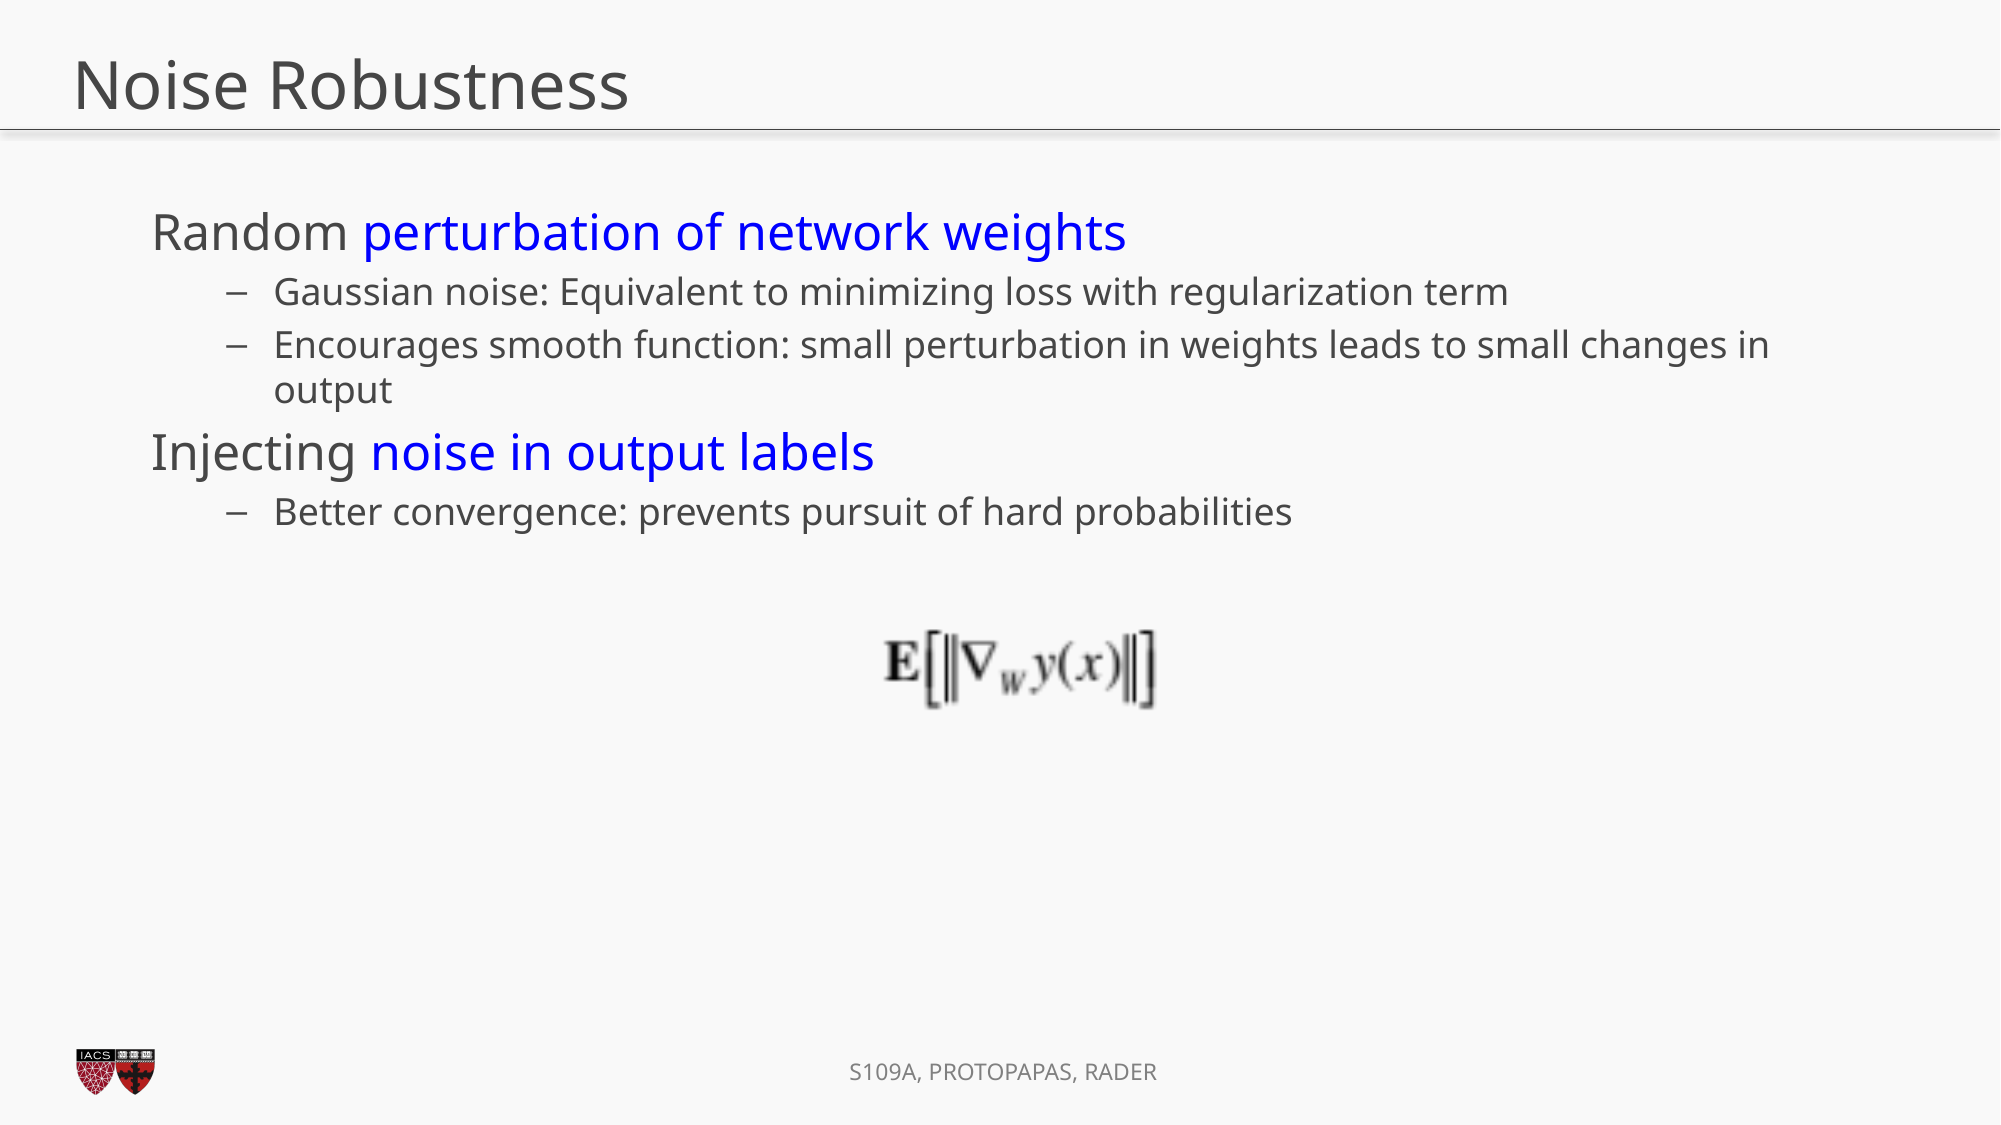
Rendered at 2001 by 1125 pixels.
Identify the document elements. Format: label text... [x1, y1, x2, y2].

title Noise Robustness [57, 35, 1943, 162]
list Random perturbation of network weights Gaussian noise: Equivalent to minimizing loss with regularization term Encourages smooth function: small perturbation in weights leads to small changes in output Injecting noise in output labels Better convergence: prevents pursuit of hard probabilities [136, 193, 1831, 540]
picture [75, 1049, 155, 1095]
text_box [879, 621, 1161, 715]
